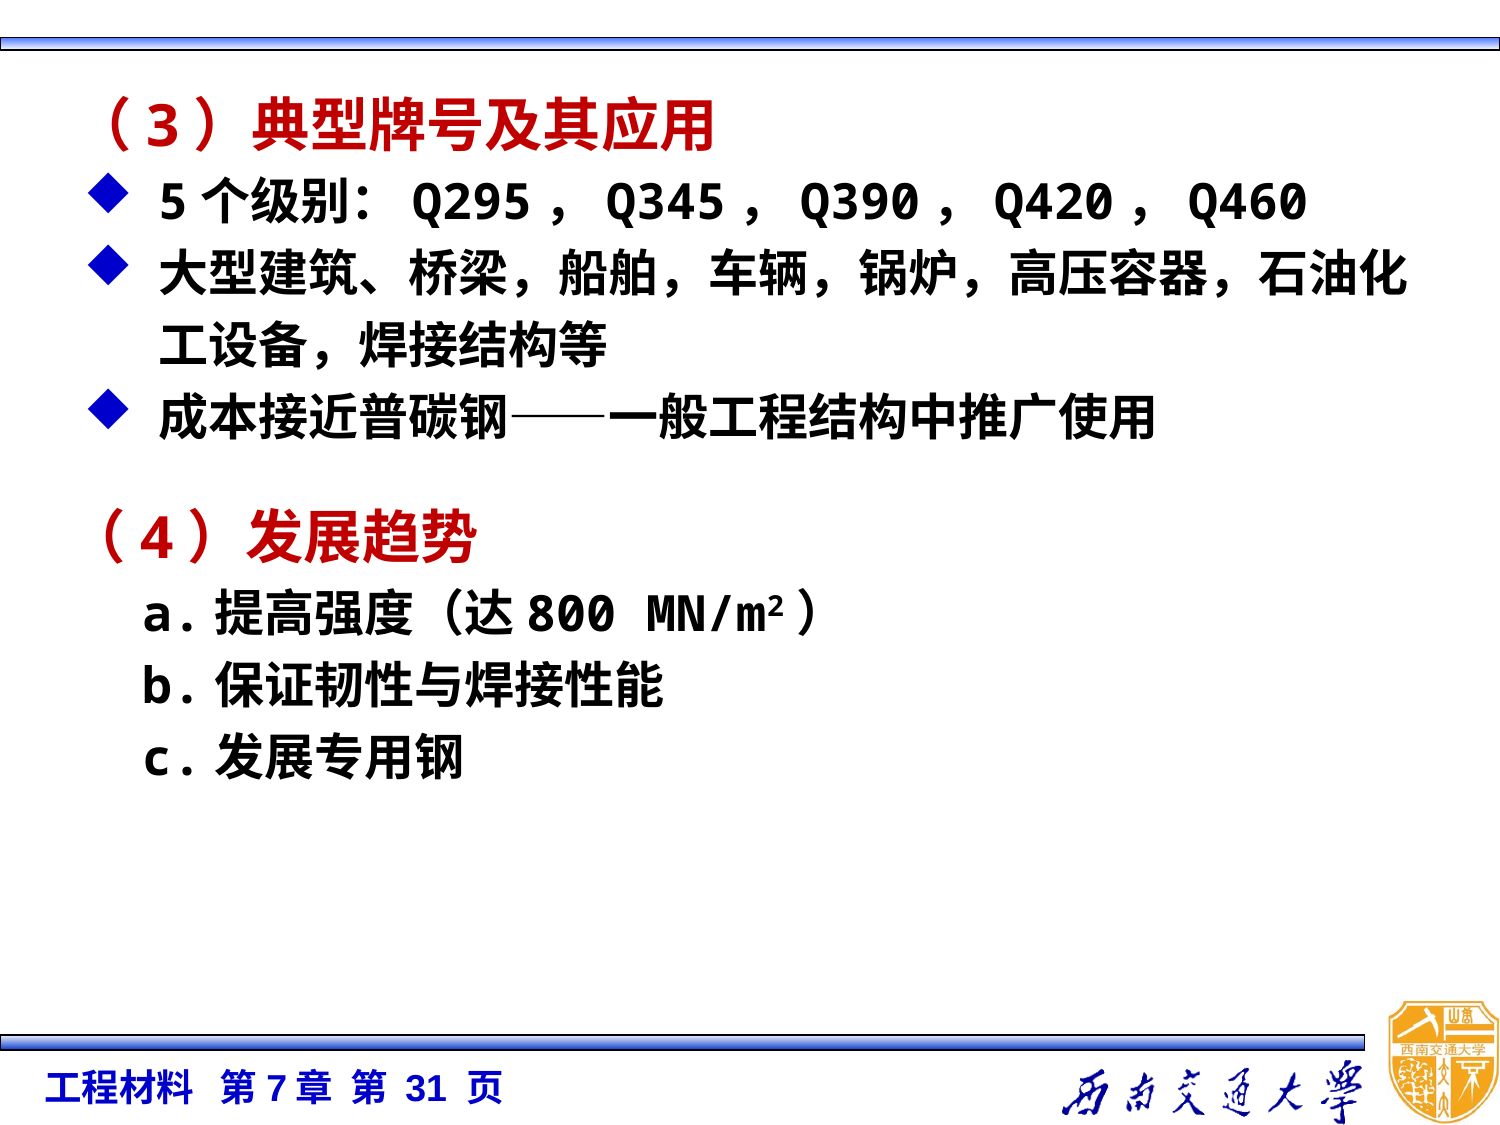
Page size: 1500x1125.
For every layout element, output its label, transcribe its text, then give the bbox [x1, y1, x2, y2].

list （3）典型牌号及其应用 5个级别：Q295，Q345，Q390，Q420，Q460 大型建筑、桥梁，船舶，车辆，锅炉，高压容器，石油化工设备，焊接结构等 成本接近普碳钢——一般工程结构中推广使用 [49, 66, 1459, 480]
text_box （4）发展趋势 a.提高强度（达800 MN/m2） b.保证韧性与焊接性能 c.发展专用钢 [53, 478, 1447, 794]
picture [1062, 1059, 1363, 1125]
picture [1387, 999, 1500, 1125]
